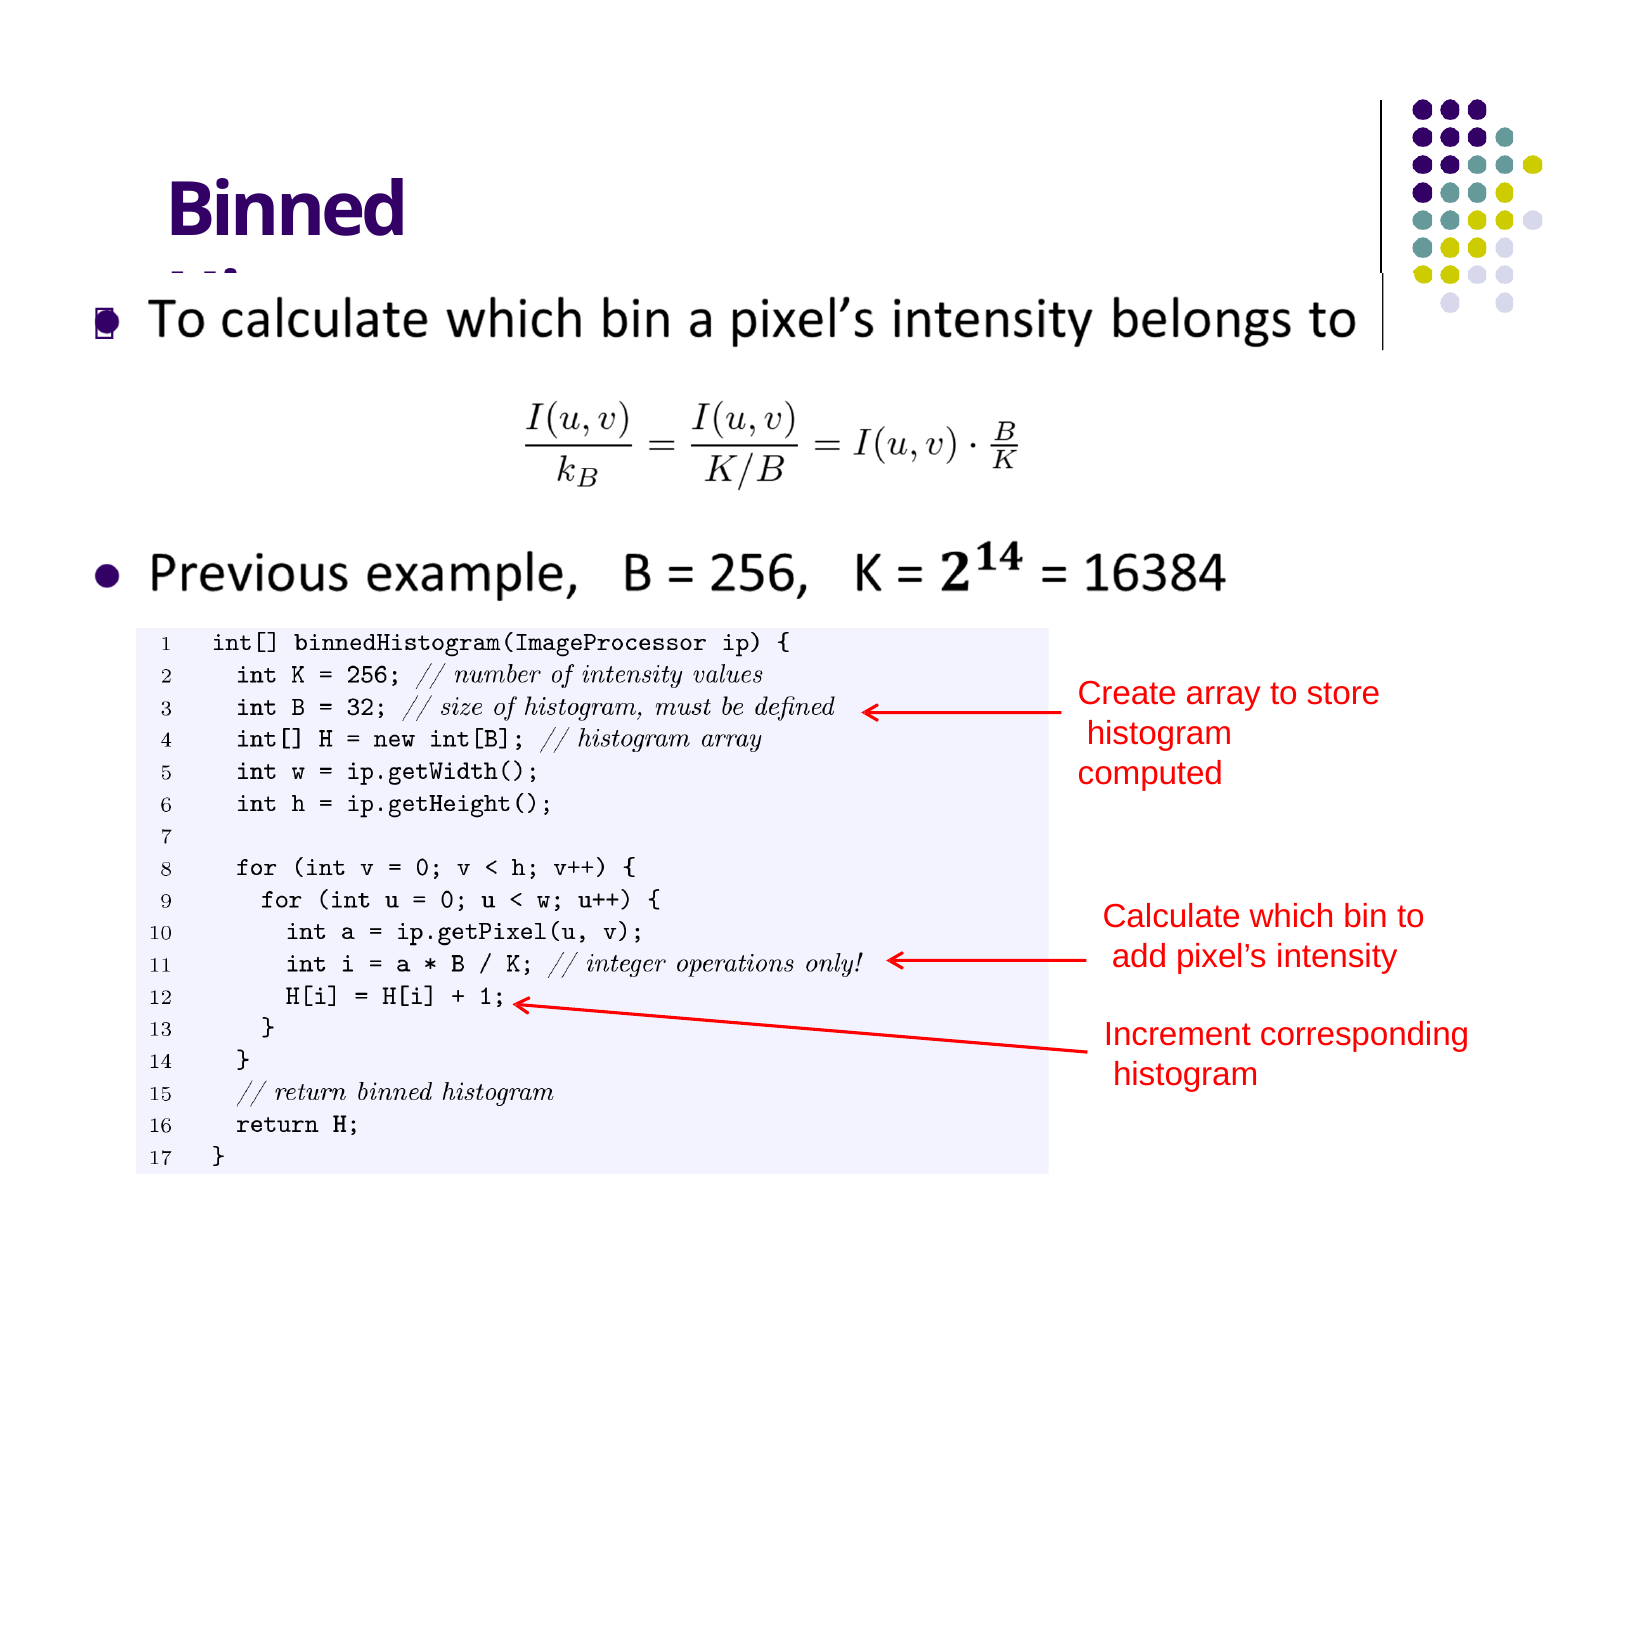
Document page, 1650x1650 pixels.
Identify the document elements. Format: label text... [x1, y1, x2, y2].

picture [1440, 155, 1460, 174]
text_box Calculate which bin to add pixel’s intensity Increment corresponding histogram [1100, 891, 1475, 1092]
picture [1412, 127, 1433, 147]
picture [1440, 237, 1460, 258]
picture [1522, 210, 1543, 230]
picture [1495, 127, 1514, 147]
picture [1440, 210, 1460, 230]
text_box Create array to store histogram computed [1075, 669, 1386, 791]
picture [1440, 292, 1460, 313]
picture [1467, 155, 1487, 174]
picture [1495, 265, 1514, 284]
picture [1467, 265, 1487, 284]
picture [1495, 237, 1514, 258]
picture [1412, 237, 1433, 258]
picture [1412, 182, 1433, 203]
picture [1467, 237, 1487, 258]
text_box [886, 951, 1087, 970]
text_box [75, 273, 1428, 999]
picture [1440, 99, 1460, 120]
picture [1412, 210, 1433, 230]
title Binned Histogram [163, 158, 726, 273]
picture [1495, 182, 1514, 203]
picture [1495, 155, 1514, 174]
picture [1467, 182, 1487, 203]
text_box [497, 386, 1053, 506]
picture [1440, 182, 1460, 203]
picture [1467, 210, 1487, 230]
picture [1467, 127, 1487, 147]
picture [1440, 127, 1460, 147]
picture [1495, 210, 1514, 230]
text_box [861, 703, 1062, 722]
picture [1440, 265, 1460, 284]
text_box  [89, 294, 127, 349]
text_box [512, 996, 1088, 1054]
picture [1522, 155, 1543, 174]
picture [1412, 265, 1433, 284]
picture [1495, 292, 1514, 313]
picture [1412, 155, 1433, 174]
text_box [136, 628, 1049, 1175]
picture [1467, 99, 1487, 120]
picture [1412, 99, 1433, 120]
